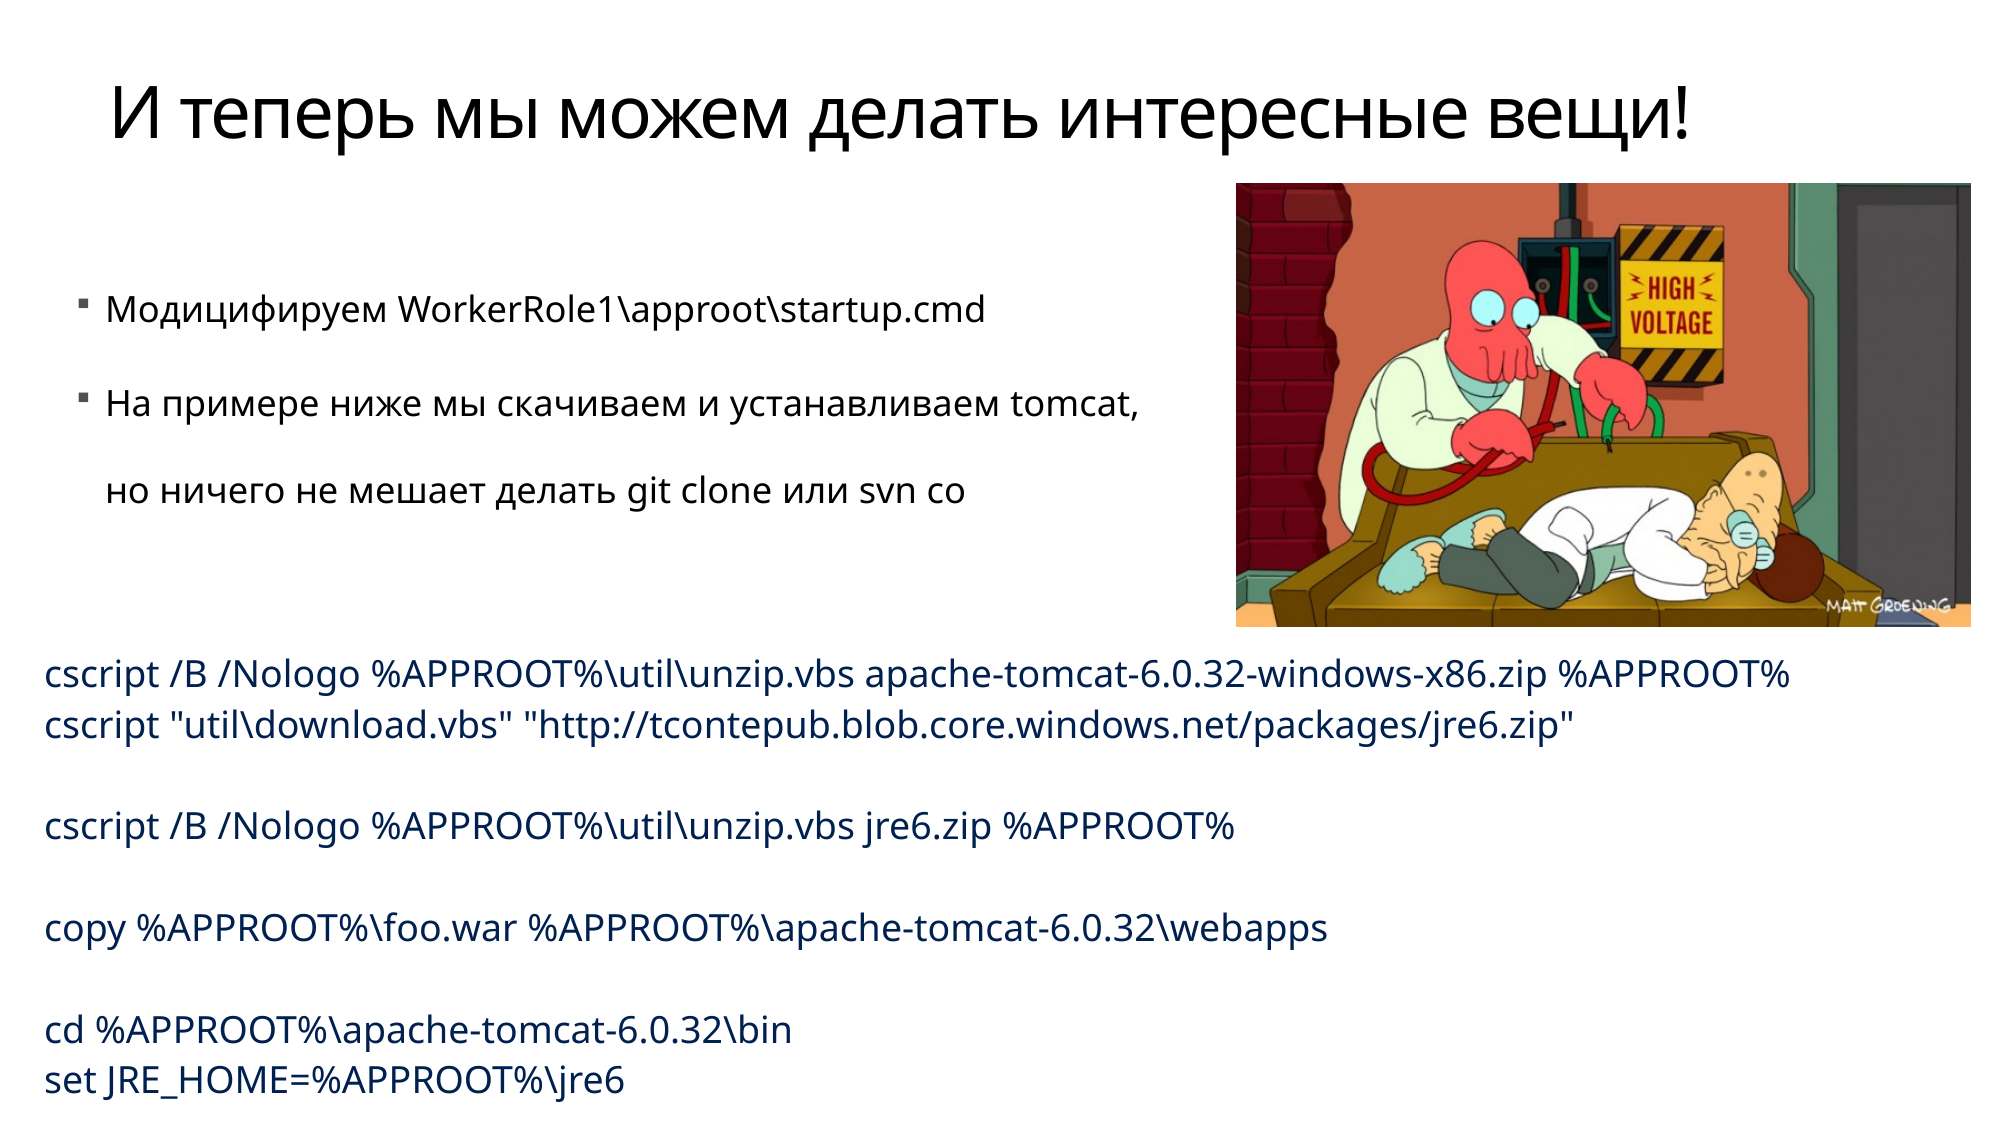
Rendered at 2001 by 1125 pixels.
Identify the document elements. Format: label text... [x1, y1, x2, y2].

list Модицифируем WorkerRole1\approot\startup.cmd На примере ниже мы скачиваем и устанавливаем tomcat, но ничего не мешает делать git clone или svn co [38, 227, 1190, 533]
picture [1235, 183, 1971, 627]
text_box cscript /B /Nologo %APPROOT%\util\unzip.vbs apache-tomcat-6.0.32-windows-x86.zip %APPROOT% cscript "util\download.vbs" "http://tcontepub.blob.core.windows.net/packages/jre6.zip" cscript /B /Nologo %APPROOT%\util\unzip.vbs jre6.zip %APPROOT% copy %APPROOT%\foo.war %APPROOT%\apache-tomcat-6.0.32\webapps cd %APPROOT%\apache-tomcat-6.0.32\bin set JRE_HOME=%APPROOT%\jre6 [38, 591, 1863, 1125]
title И теперь мы можем делать интересные вещи! [84, 60, 1774, 179]
